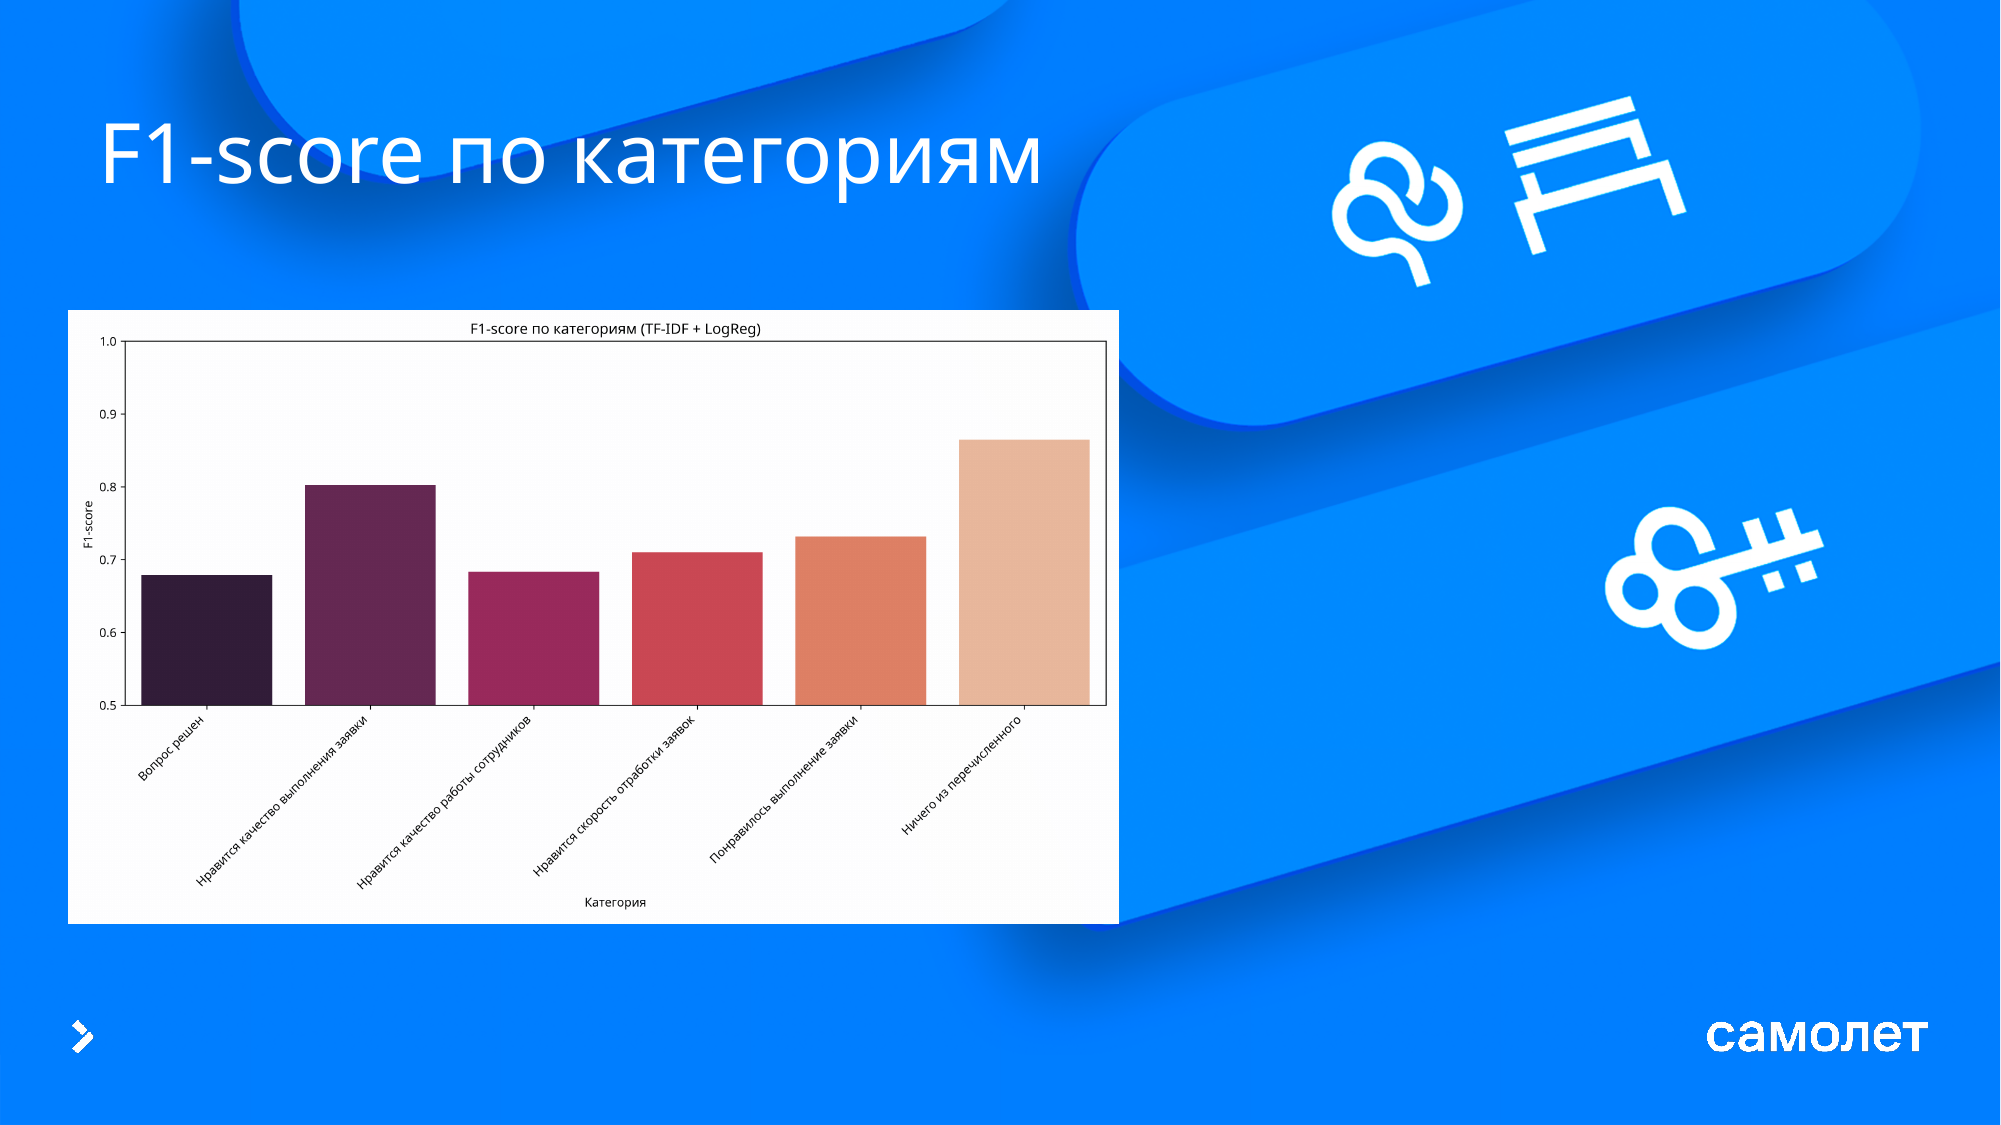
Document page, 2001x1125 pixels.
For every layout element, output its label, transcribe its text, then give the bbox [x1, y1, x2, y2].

picture [0, 0, 2001, 1125]
title F1-score по категориям [97, 0, 1168, 542]
